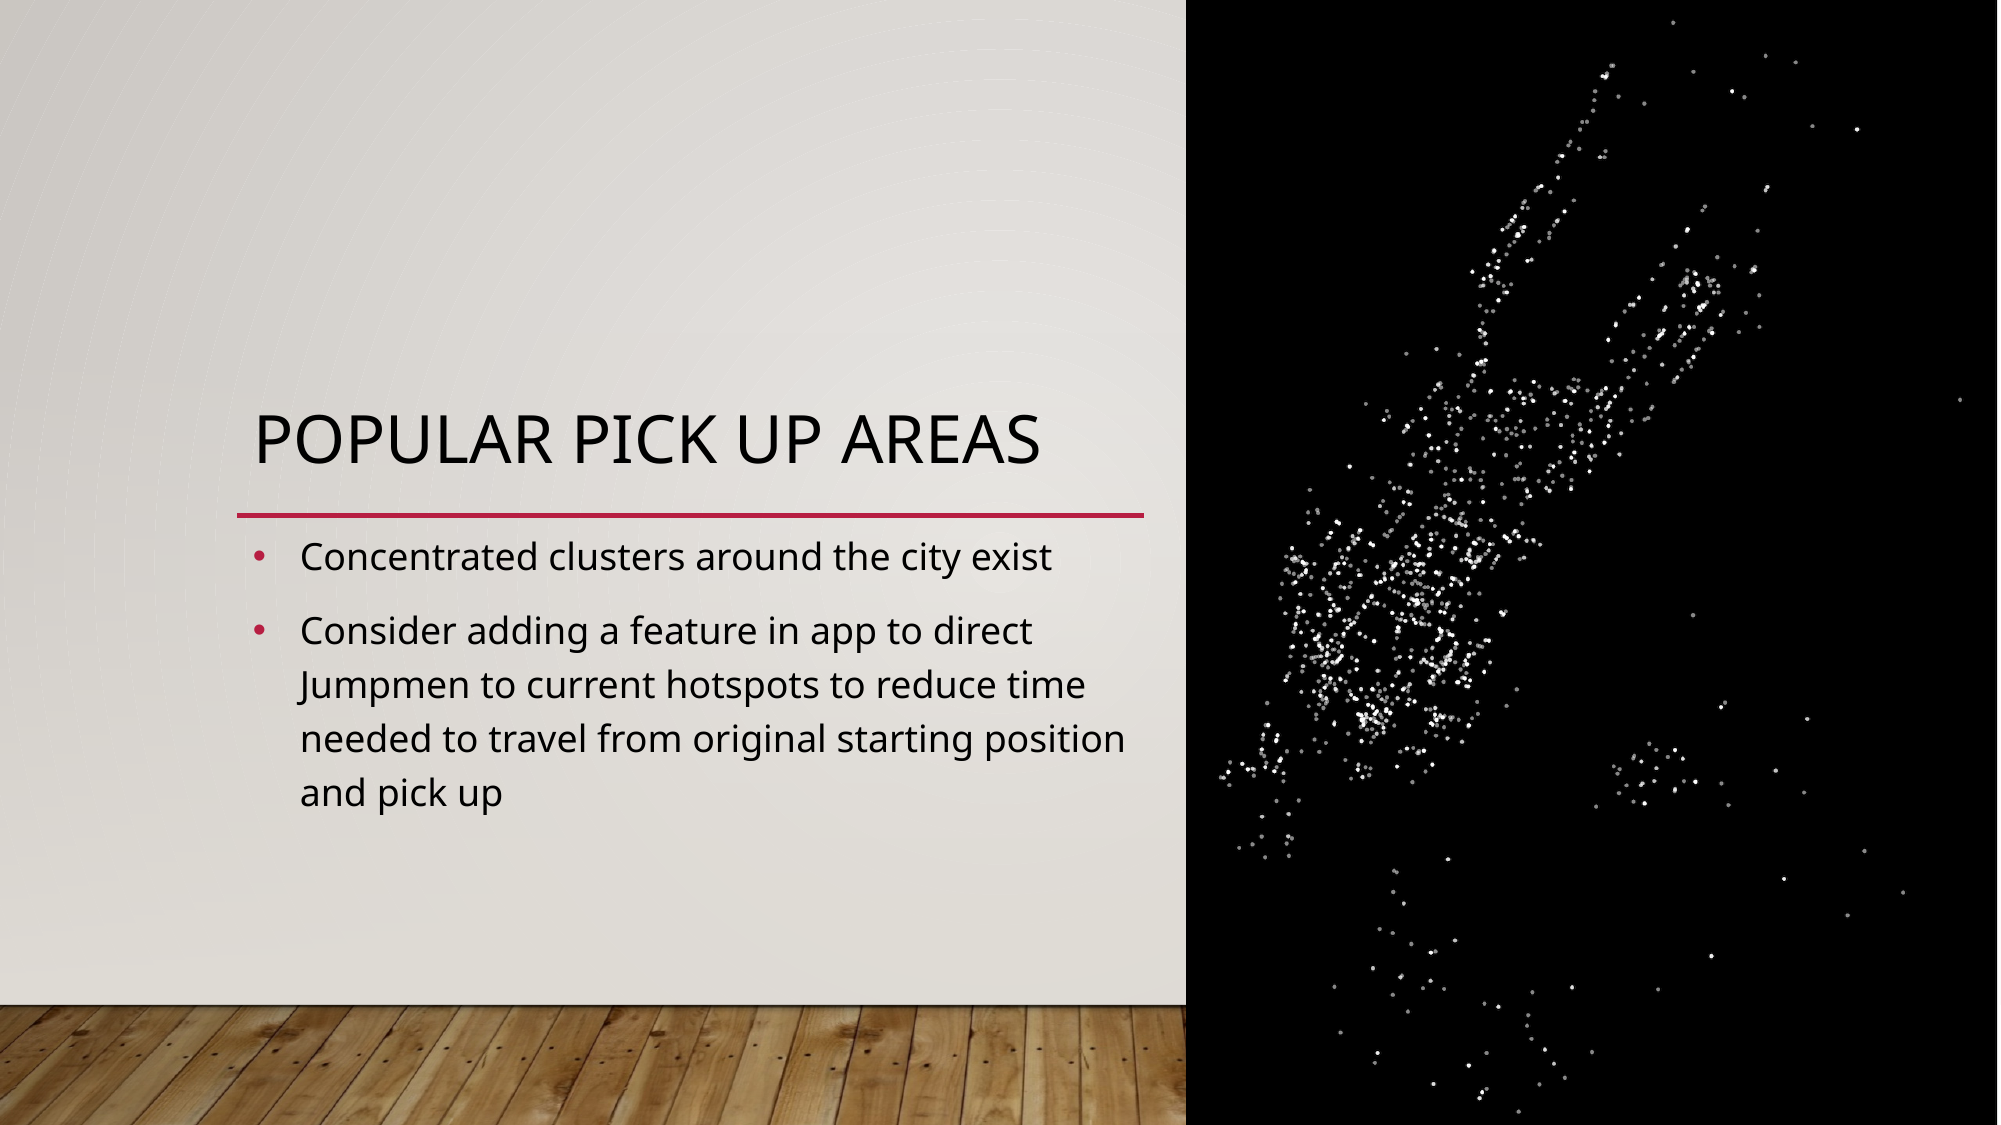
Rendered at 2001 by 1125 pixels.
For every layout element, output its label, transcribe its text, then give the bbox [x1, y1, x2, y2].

title popular pick up areas [238, 185, 1146, 486]
list Concentrated clusters around the city exist Consider adding a feature in app to direct Jumpmen to current hotspots to reduce time needed to travel from original starting position and pick up [237, 516, 1145, 845]
picture [0, 0, 2000, 1125]
